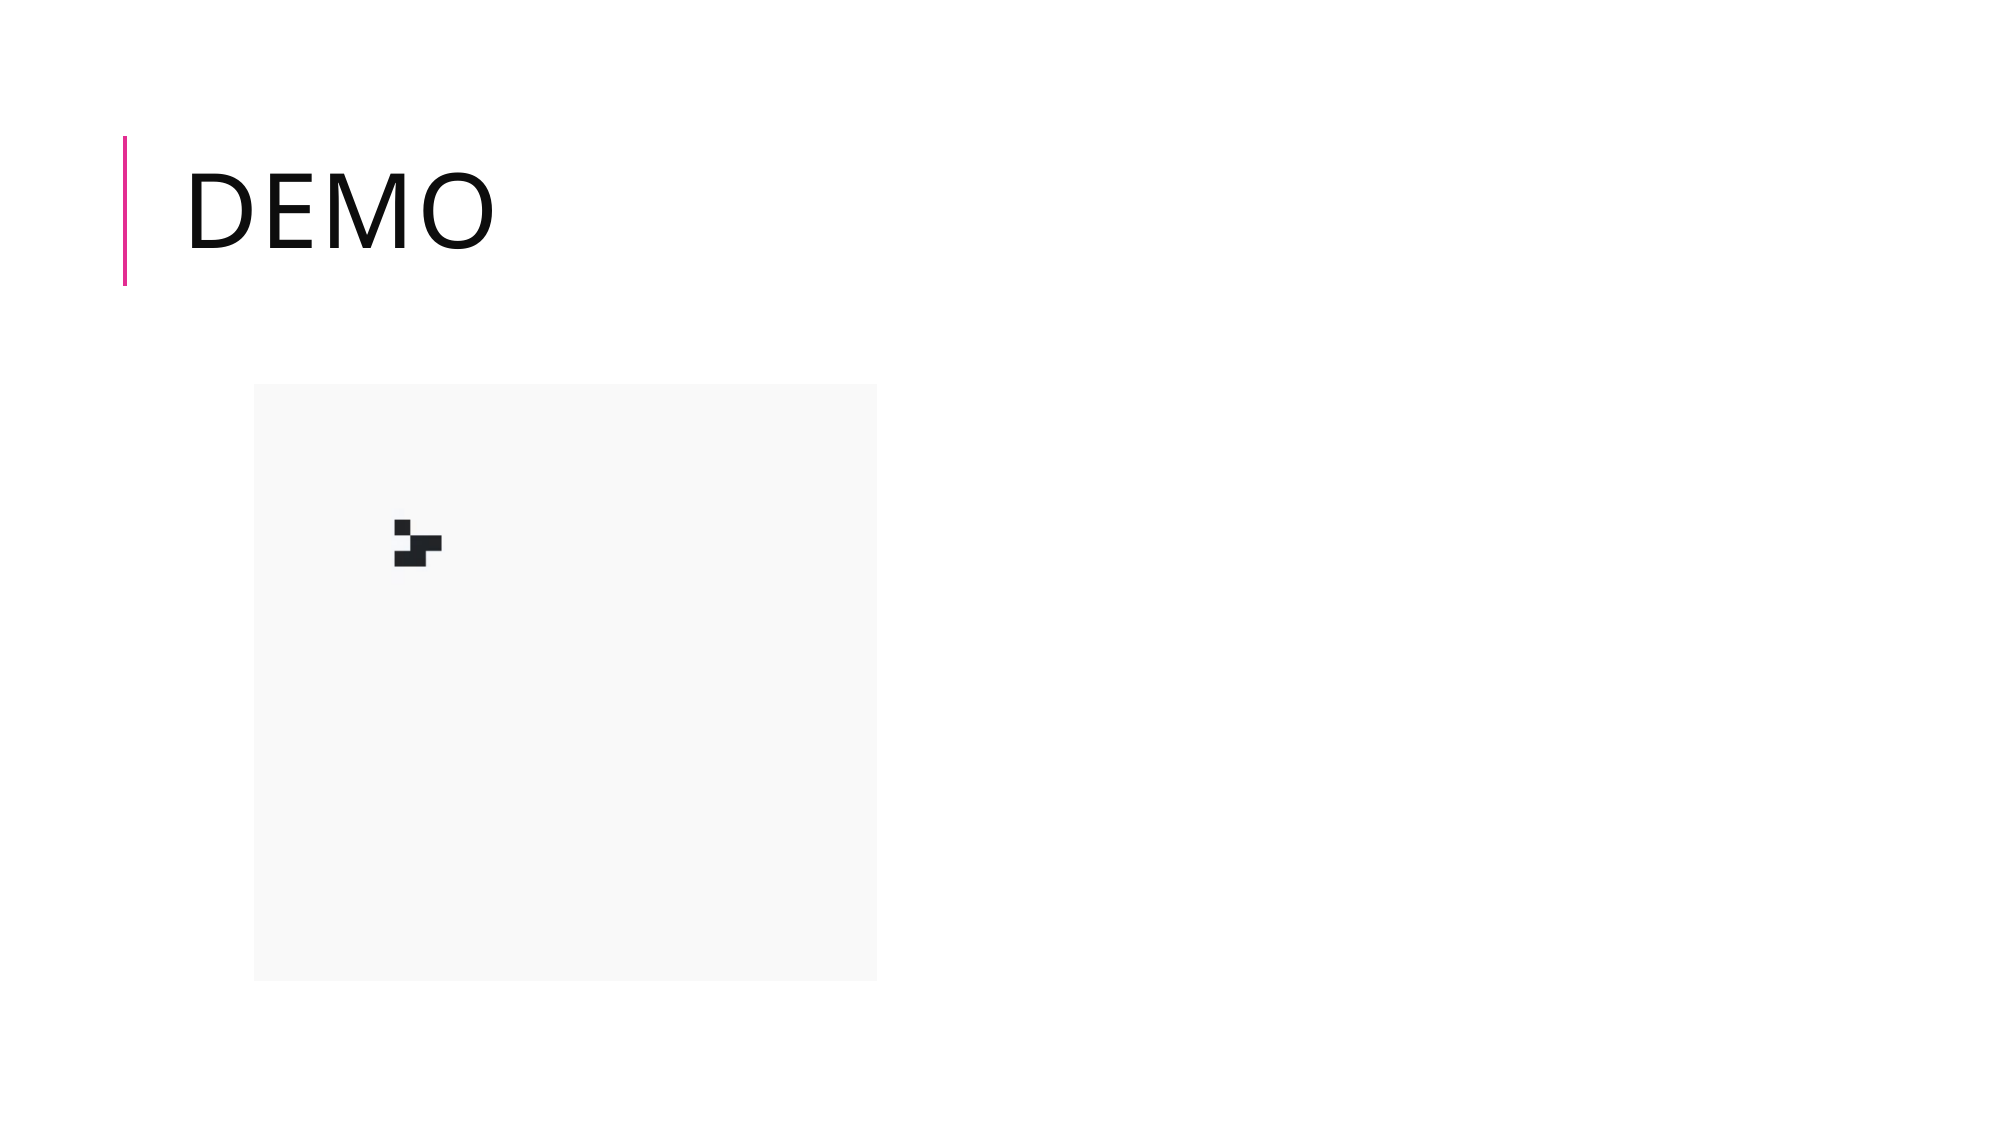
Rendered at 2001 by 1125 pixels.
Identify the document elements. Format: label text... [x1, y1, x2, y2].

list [254, 383, 877, 982]
title Demo [168, 96, 1763, 342]
